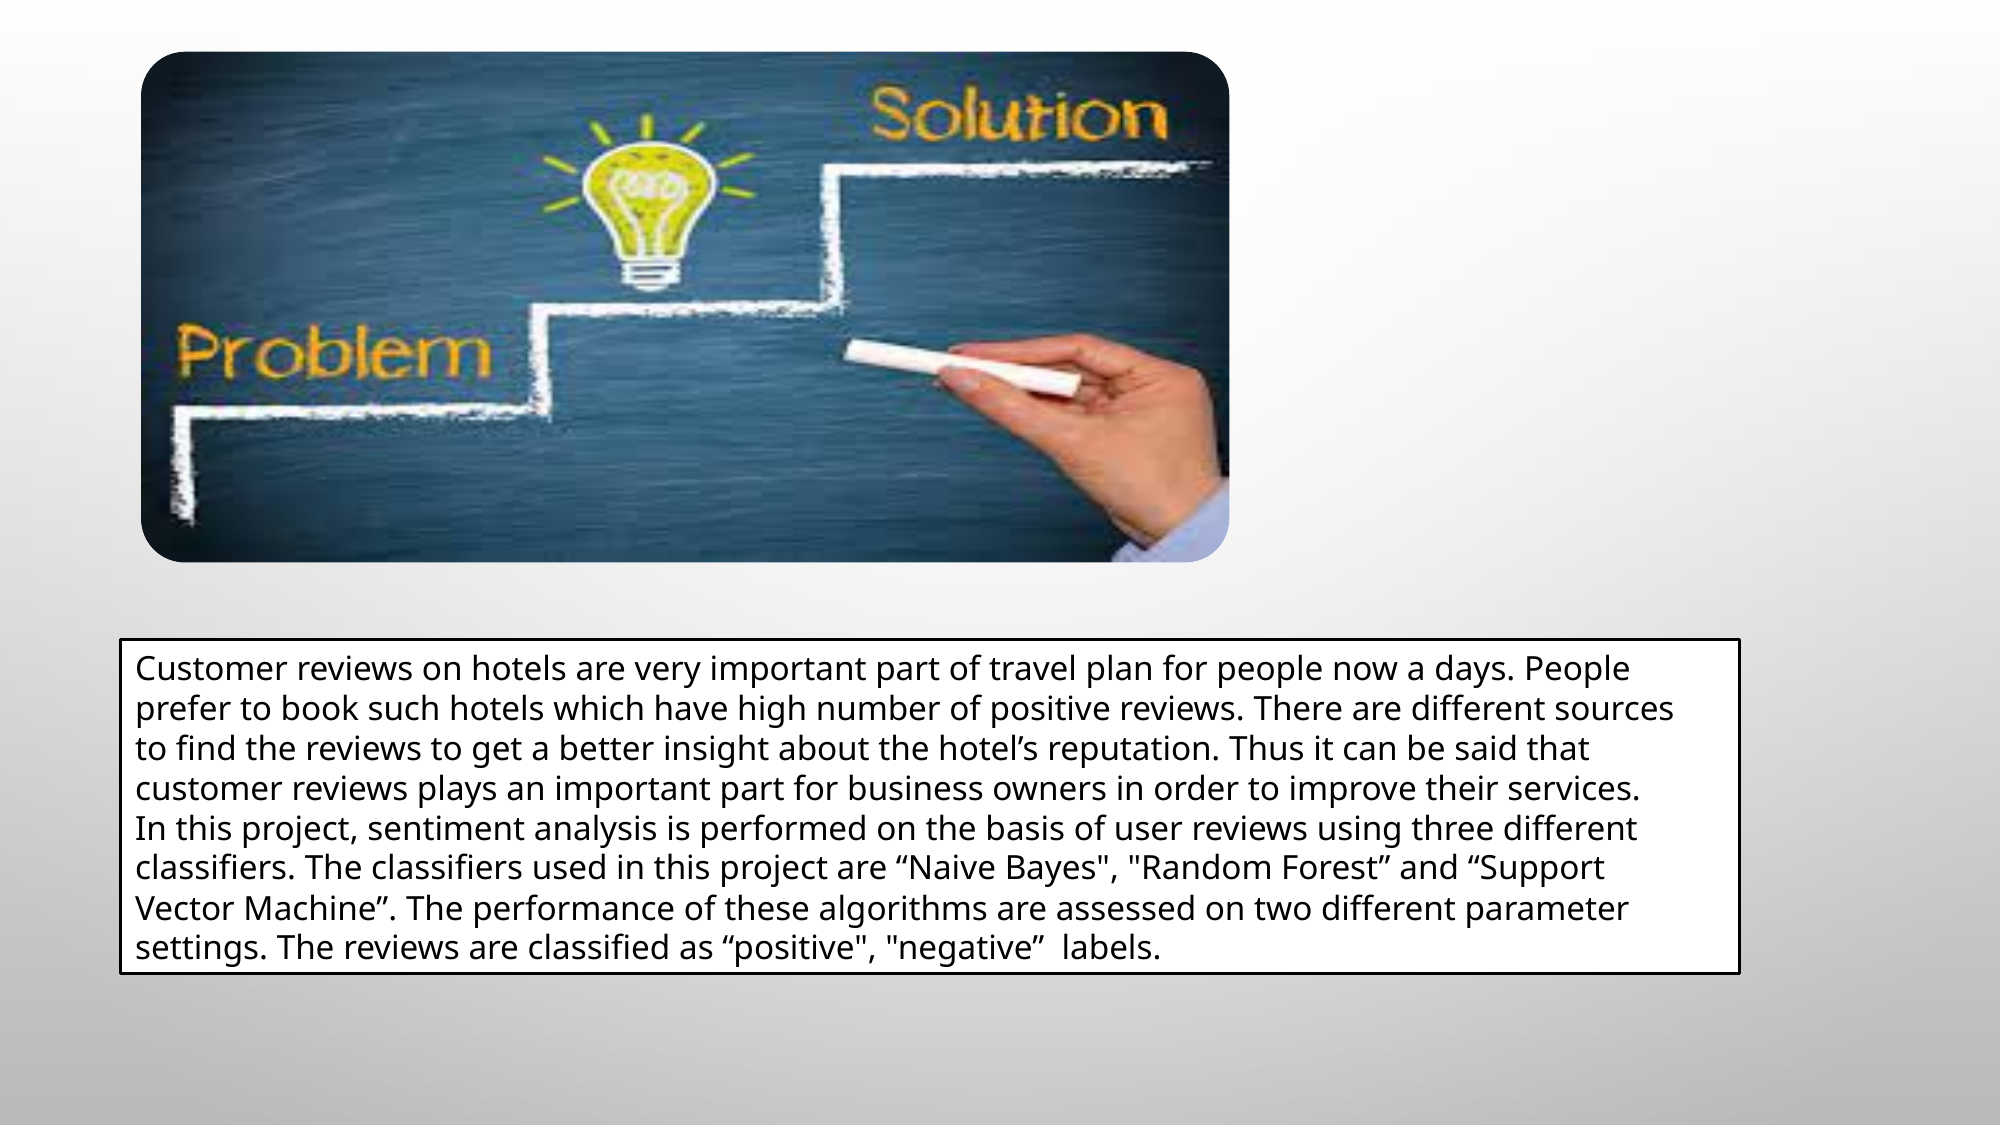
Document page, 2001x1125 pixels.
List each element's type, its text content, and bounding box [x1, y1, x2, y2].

text_box Customer reviews on hotels are very important part of travel plan for people now a days. People prefer to book such hotels which have high number of positive reviews. There are diﬀerent sources to ﬁnd the reviews to get a better insight about the hotel’s reputation. Thus it can be said that customer reviews plays an important part for business owners in order to improve their services. In this project, sentiment analysis is performed on the basis of user reviews using three diﬀerent classiﬁers. The classiﬁers used in this project are “Naive Bayes", "Random Forest” and “Support Vector Machine”. The performance of these algorithms are assessed on two diﬀerent parameter settings. The reviews are classiﬁed as “positive", "negative” labels. [119, 638, 1741, 975]
picture [0, 0, 2000, 1125]
